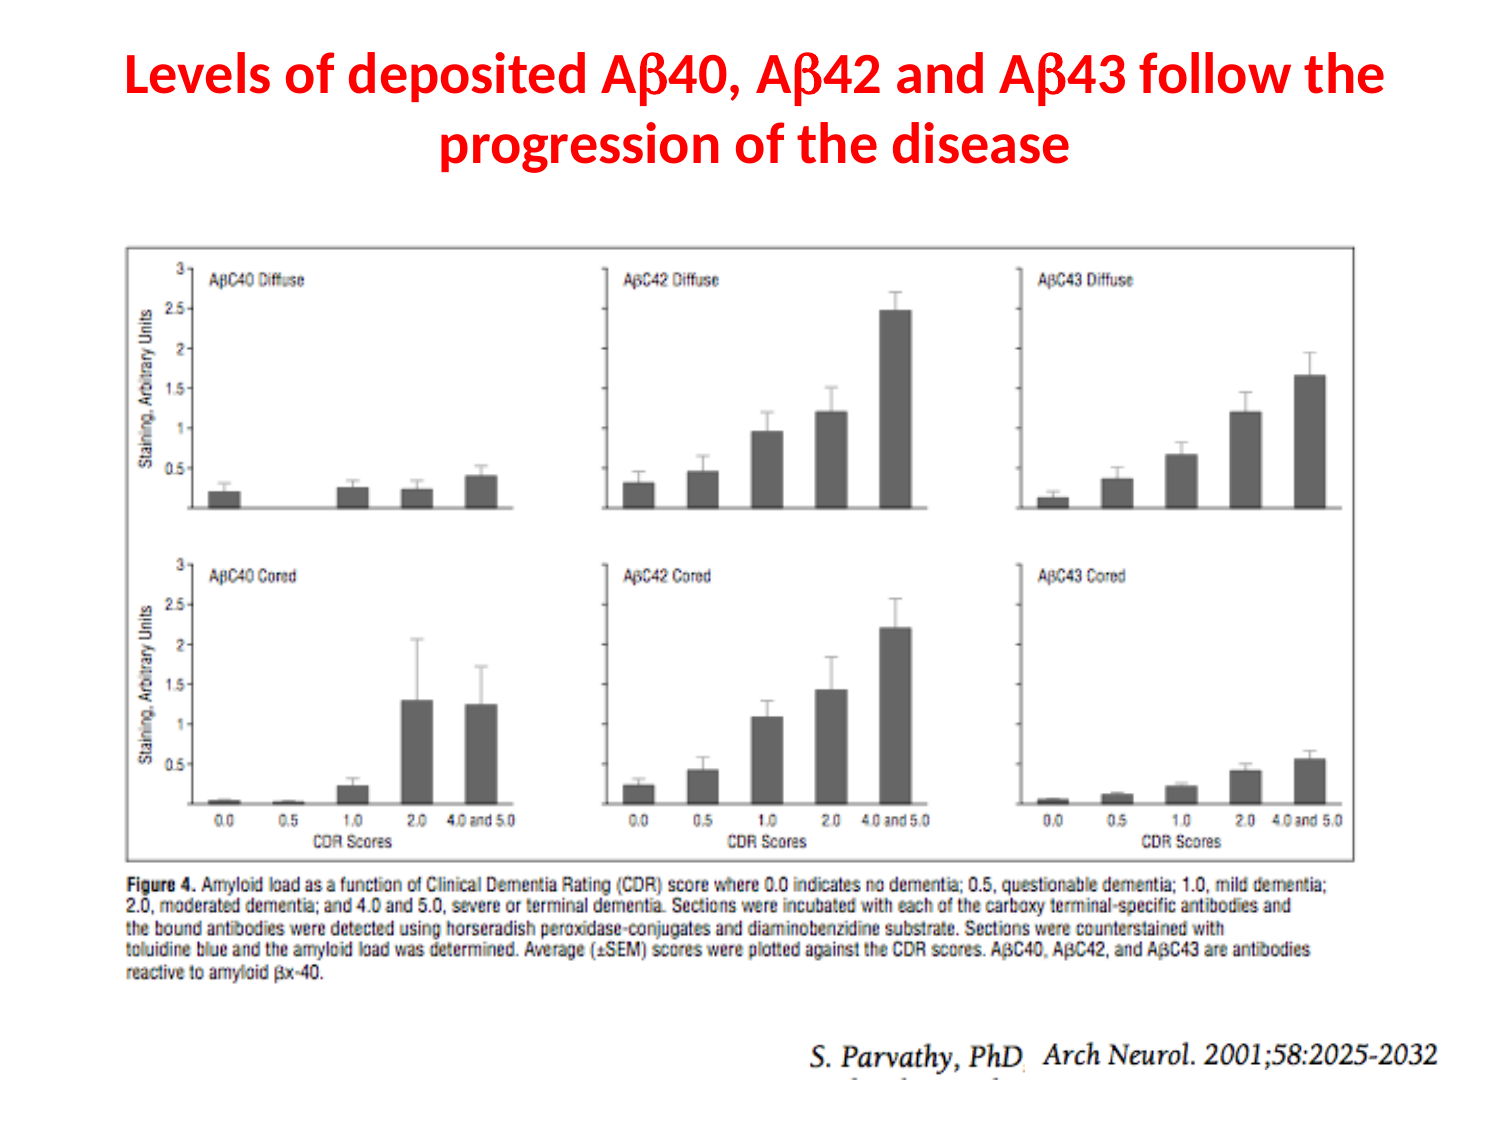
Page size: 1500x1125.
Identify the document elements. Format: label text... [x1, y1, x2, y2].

text_box Levels of deposited Ab40, Ab42 and Ab43 follow the progression of the disease [47, 27, 1463, 183]
picture [122, 226, 1378, 988]
picture [799, 1039, 1026, 1080]
picture [1037, 1037, 1451, 1071]
